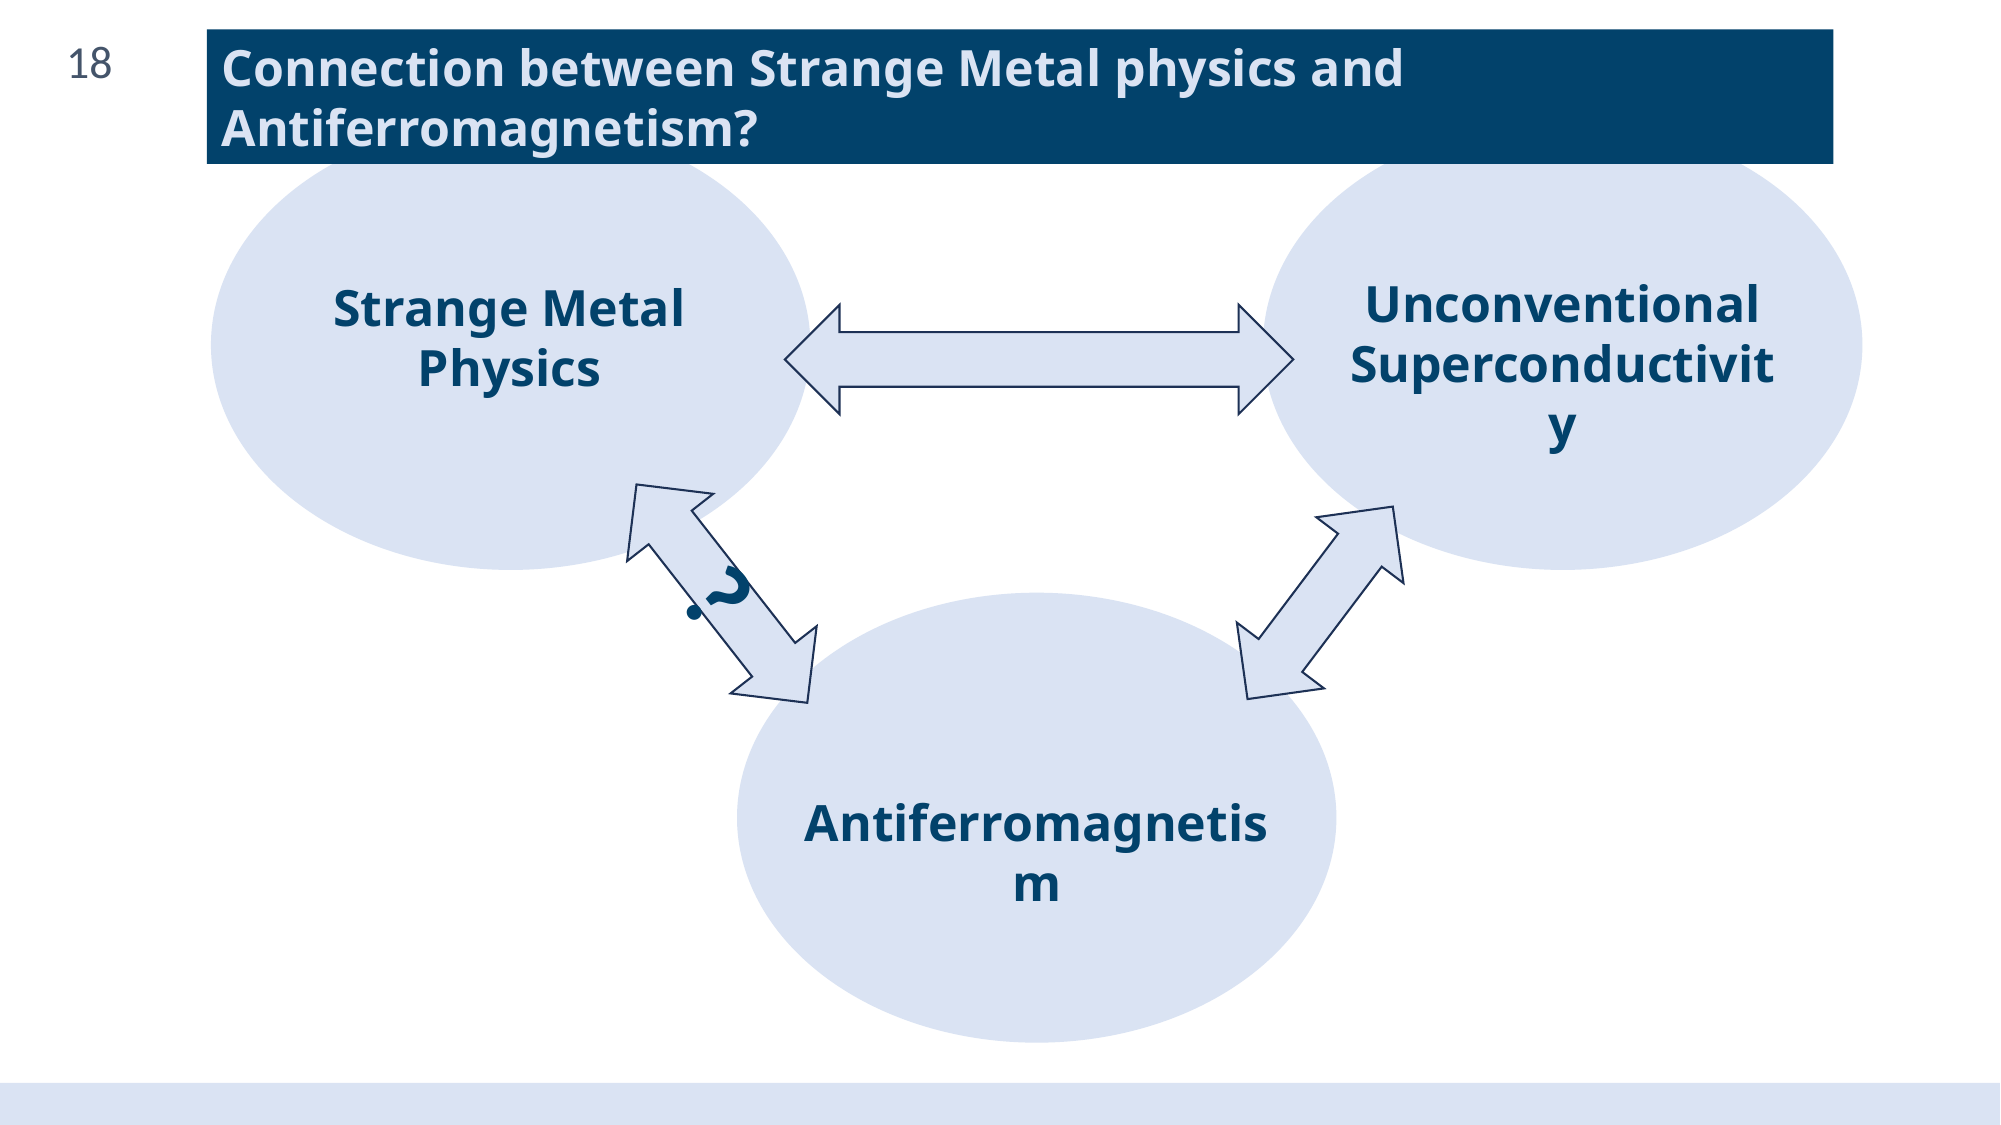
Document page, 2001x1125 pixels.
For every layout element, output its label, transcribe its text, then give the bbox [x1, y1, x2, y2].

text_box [1262, 119, 1863, 570]
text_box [210, 119, 811, 570]
text_box 18 [0, 0, 128, 120]
text_box [811, 302, 1262, 417]
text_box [736, 592, 1337, 1043]
text_box [0, 1082, 2000, 1125]
text_box Connection between Strange Metal physics and Antiferromagnetism? [206, 29, 1834, 164]
text_box ? [727, 687, 736, 696]
text_box ? [667, 570, 757, 658]
text_box [1384, 570, 1405, 586]
text_box [1292, 570, 1381, 628]
